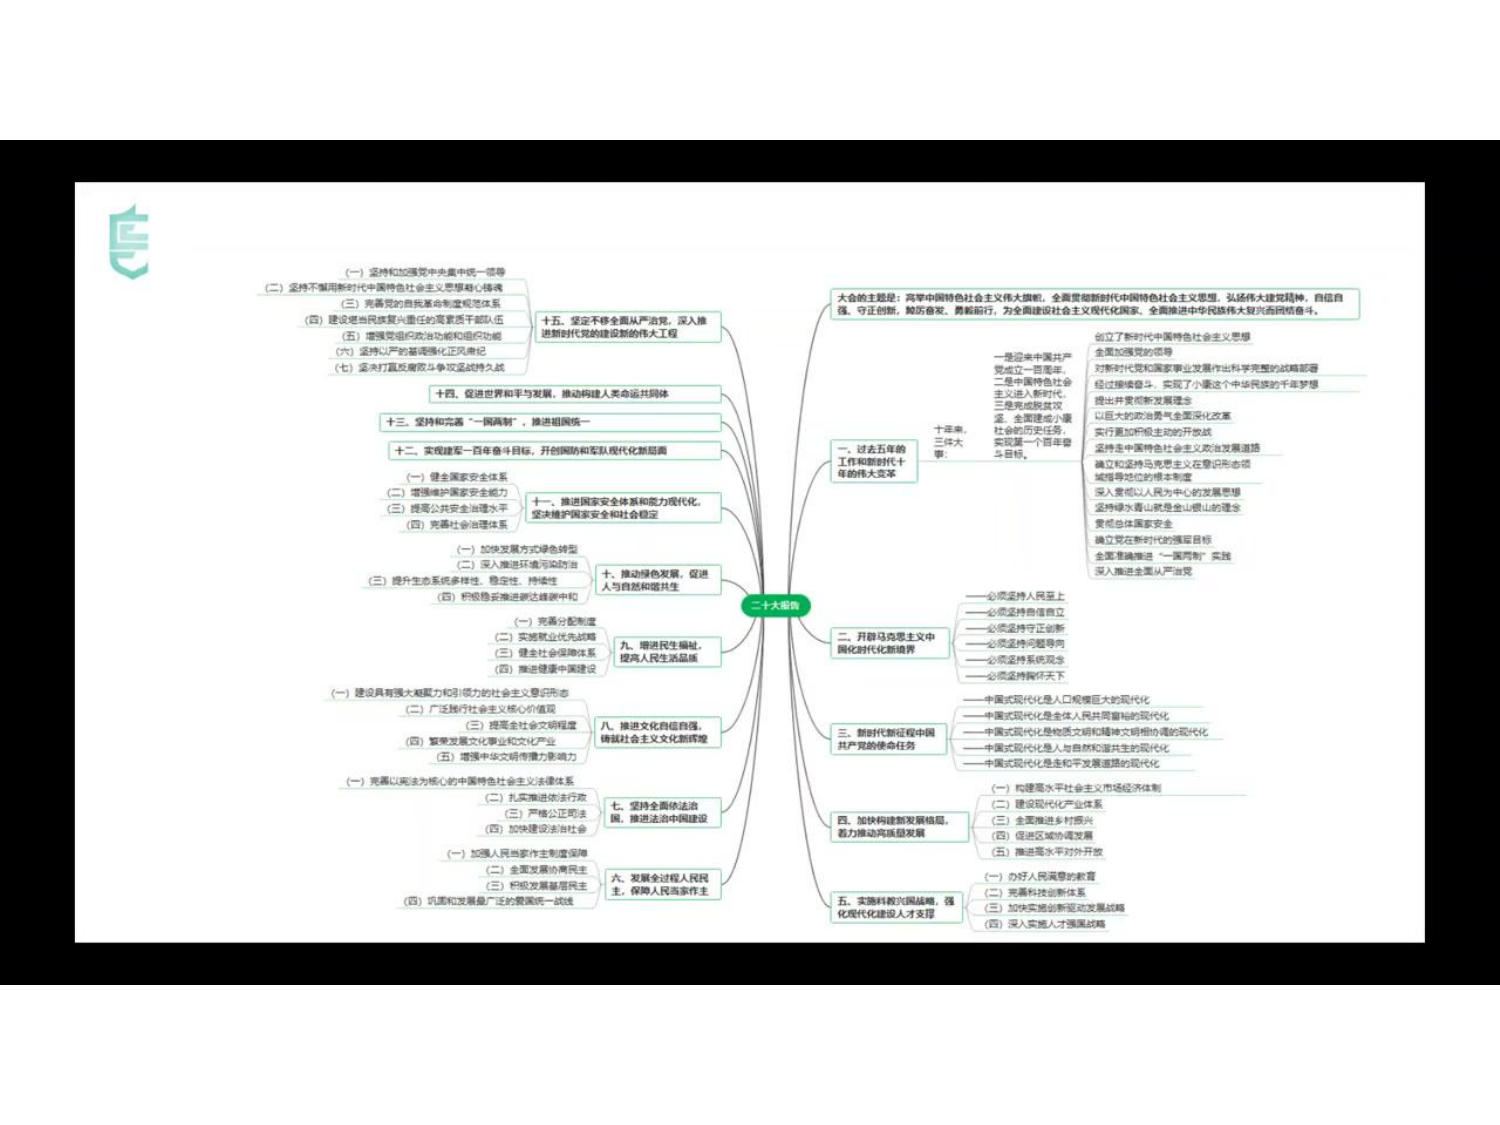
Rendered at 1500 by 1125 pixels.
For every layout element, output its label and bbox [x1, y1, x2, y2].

picture [0, 140, 1500, 985]
